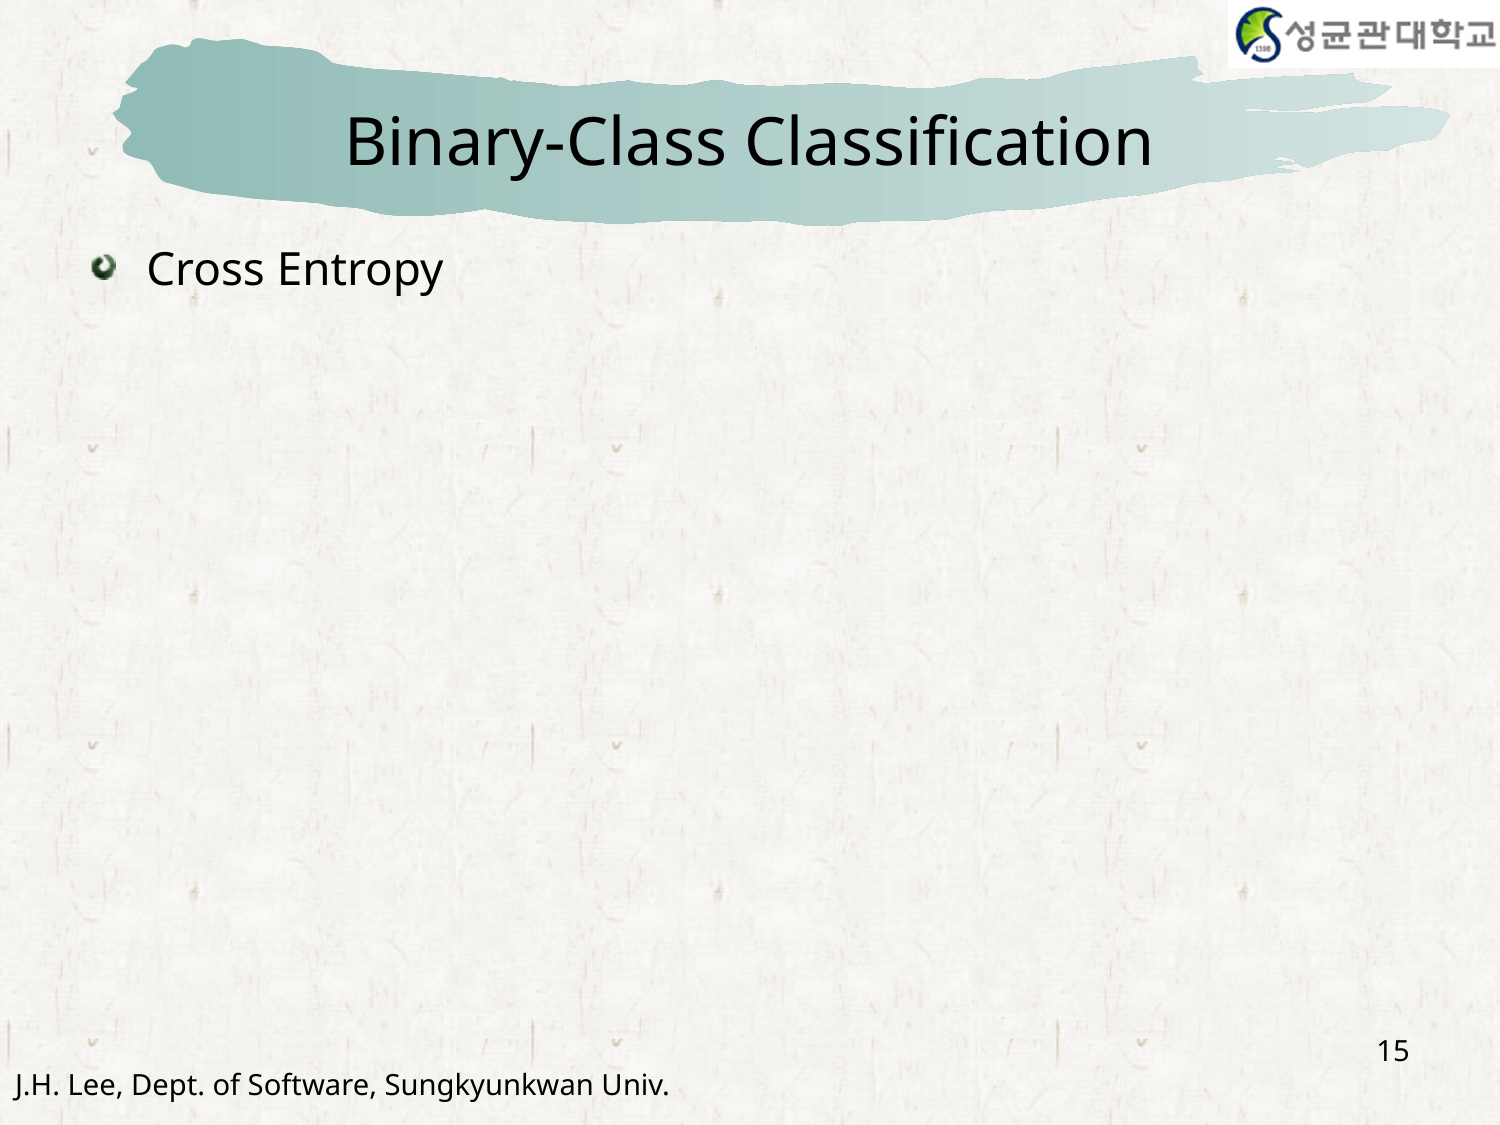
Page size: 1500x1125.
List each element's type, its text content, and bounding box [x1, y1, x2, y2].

footer J.H. Lee, Dept. of Software, Sungkyunkwan Univ. [0, 1058, 762, 1102]
picture [0, 0, 1500, 1125]
list Cross Entropy [75, 231, 1425, 1005]
slide_number 15 [1074, 1024, 1426, 1103]
title Binary-Class Classification [75, 45, 1425, 231]
